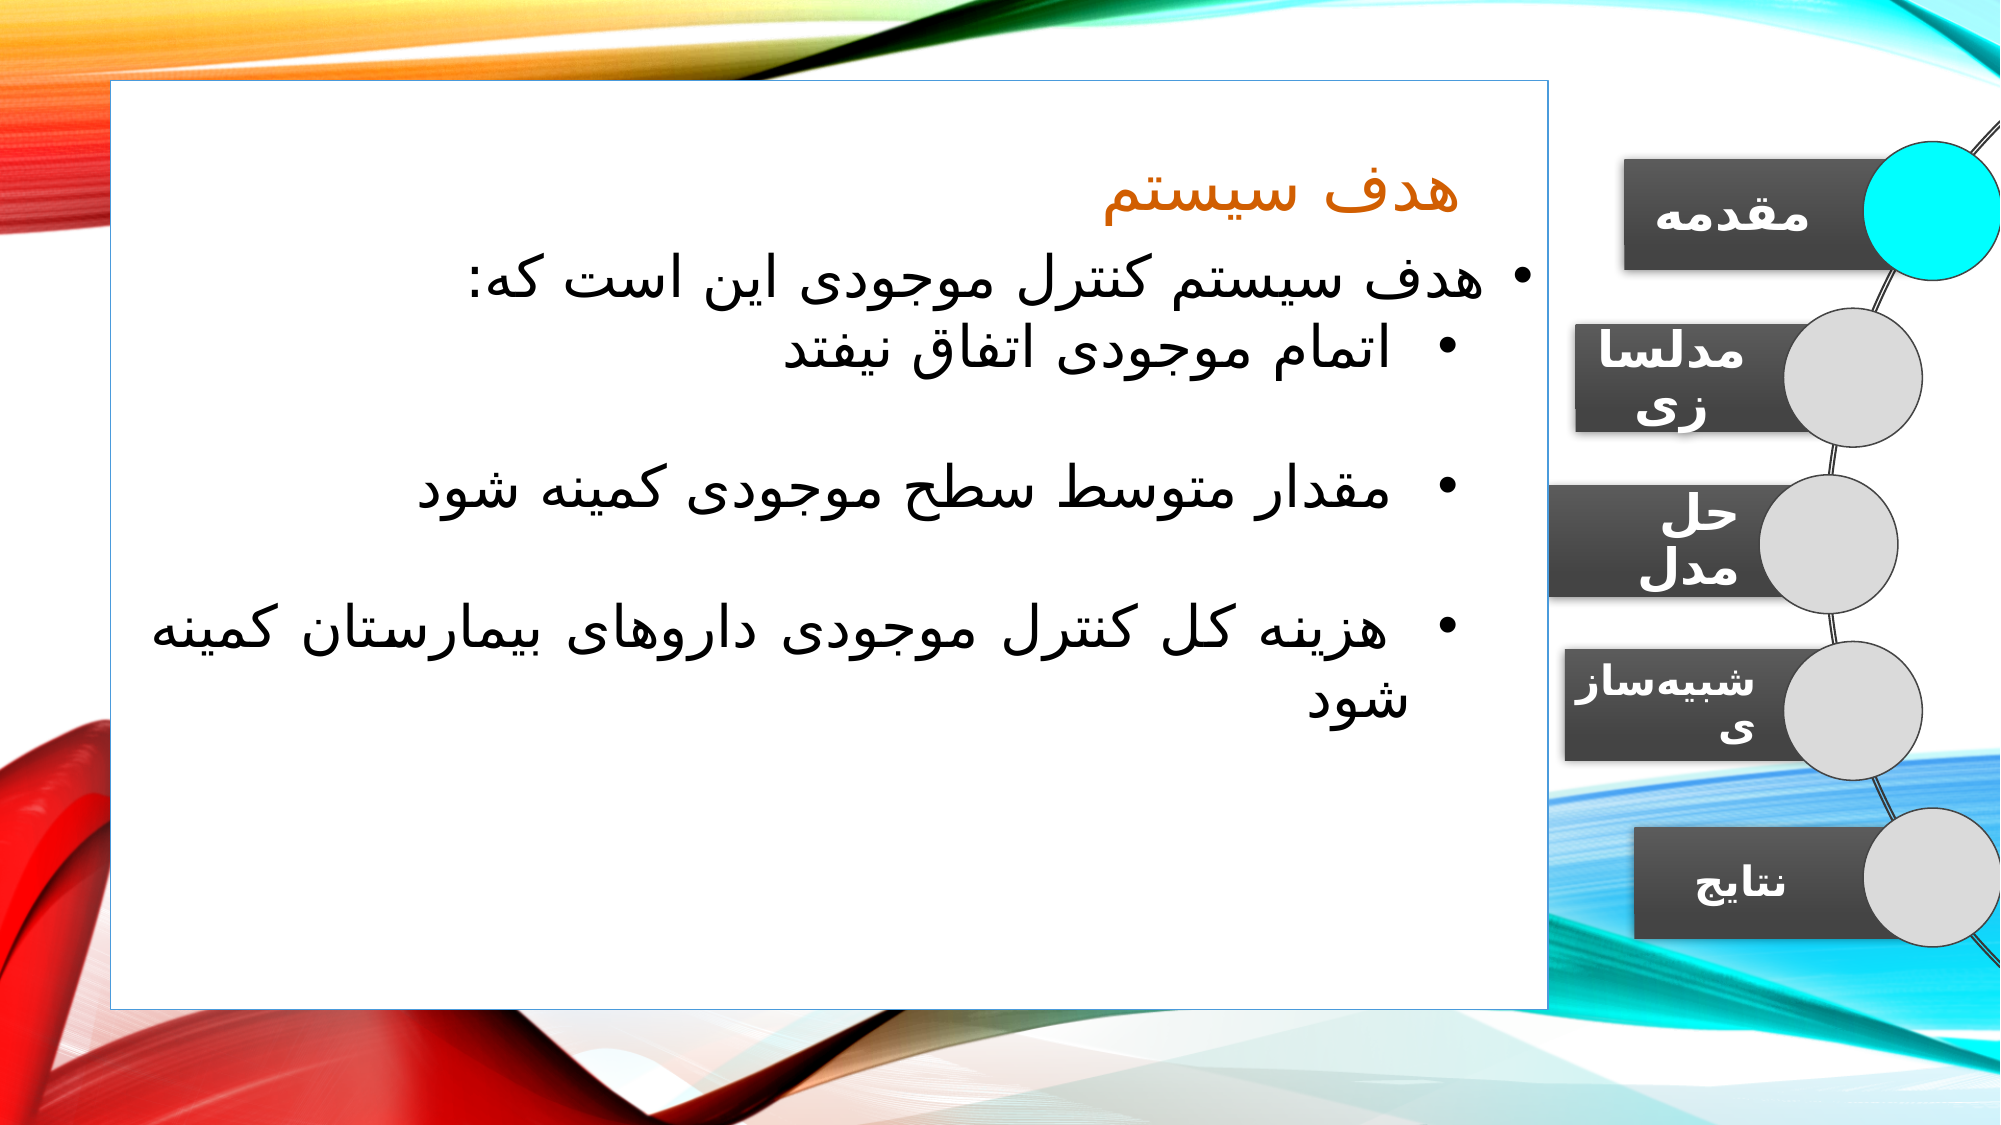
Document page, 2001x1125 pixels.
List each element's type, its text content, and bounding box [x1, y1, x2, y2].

text_box [110, 80, 1549, 1010]
text_box هدف سیستم کنترل موجودی این است که: اتمام موجودی اتفاق نیفتد مقدار متوسط سطح موجودی کمینه شود هزینه کل کنترل موجودی داروهای بیمارستان کمینه شود [132, 232, 1037, 782]
picture [0, 0, 2001, 1125]
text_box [1037, 99, 2000, 989]
